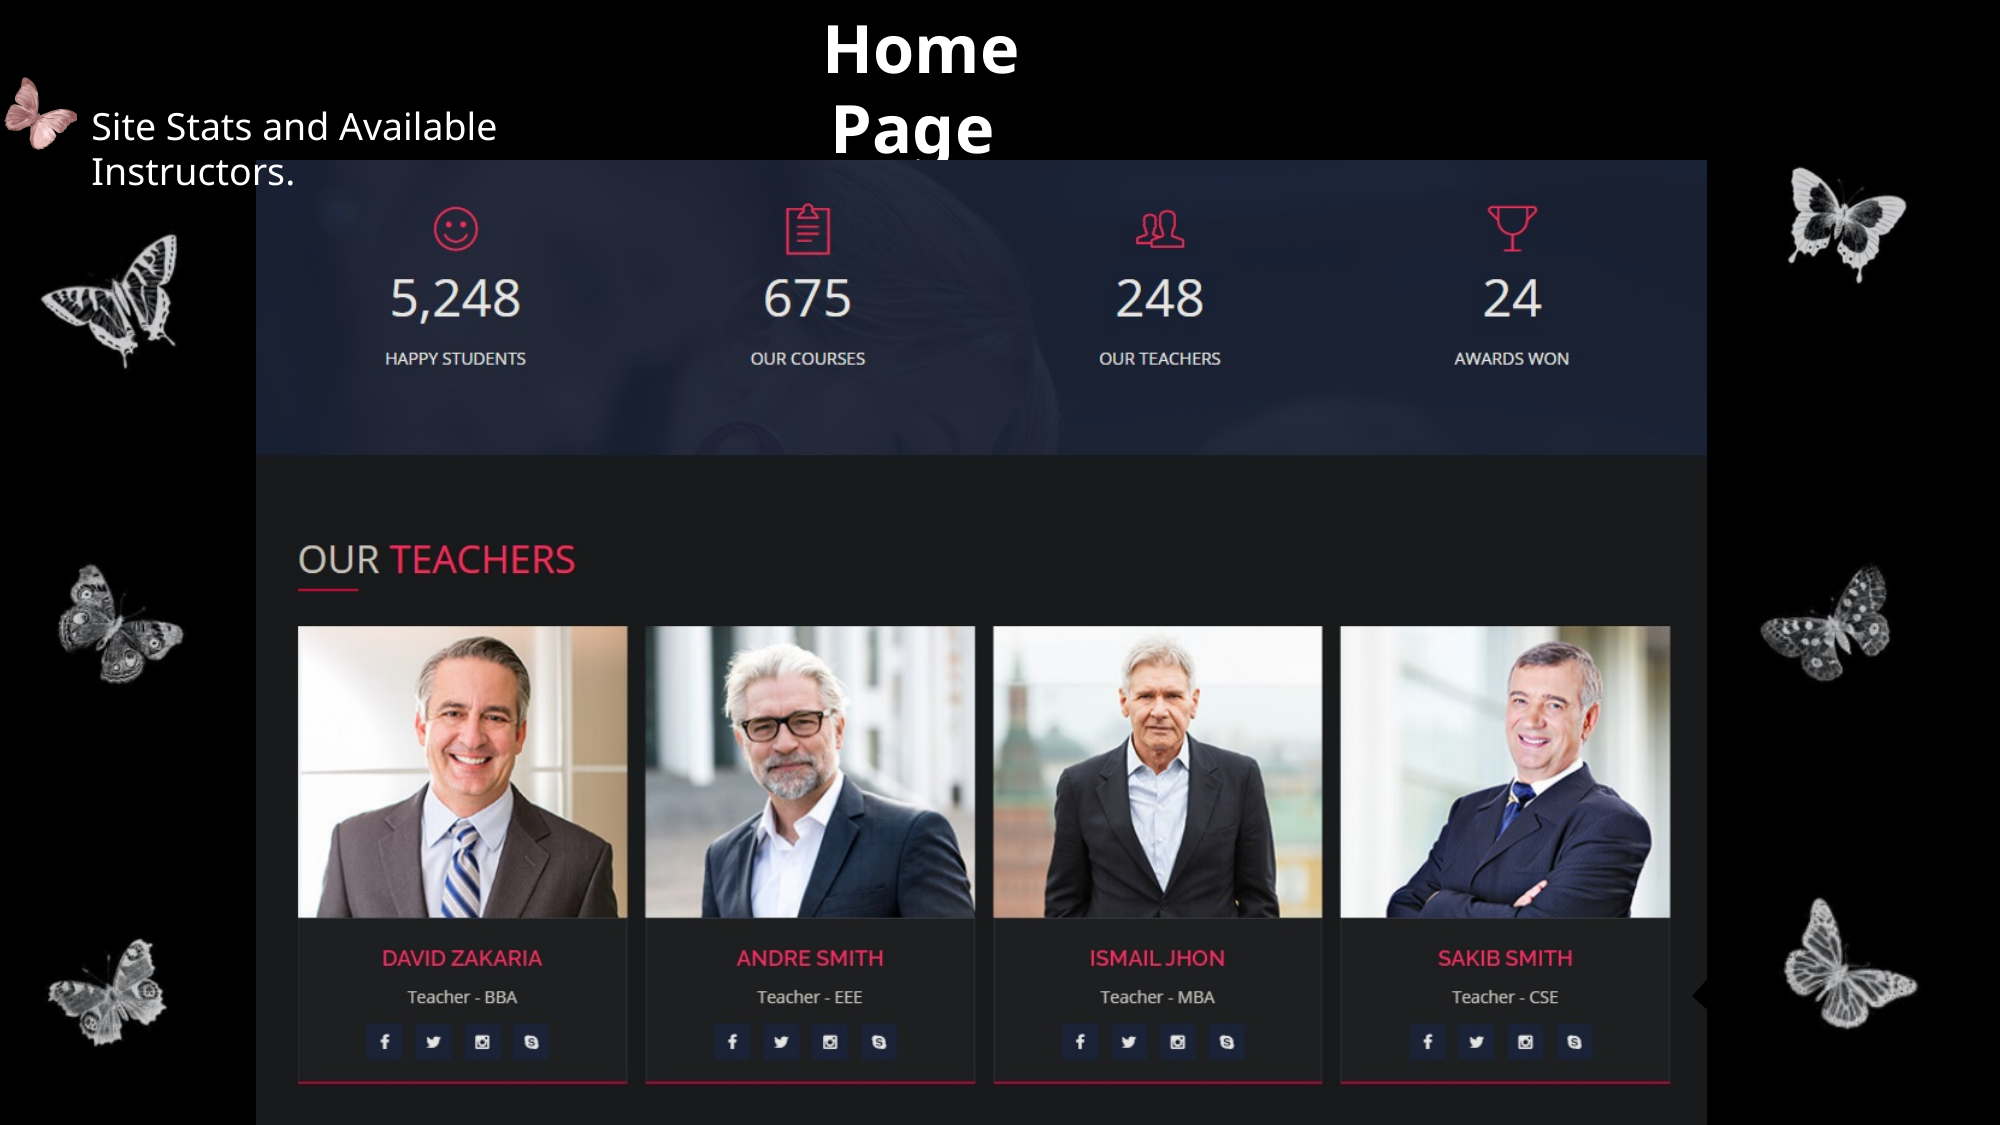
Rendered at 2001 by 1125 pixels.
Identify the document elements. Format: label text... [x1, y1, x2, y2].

picture [0, 70, 77, 159]
picture [11, 893, 216, 1093]
picture [15, 190, 248, 415]
picture [15, 516, 227, 721]
picture [1708, 529, 1952, 756]
text_box Home Page [724, 0, 1119, 160]
picture [1743, 114, 1952, 327]
picture [256, 160, 1987, 1125]
text_box Site Stats and Available Instructors. [76, 95, 702, 201]
